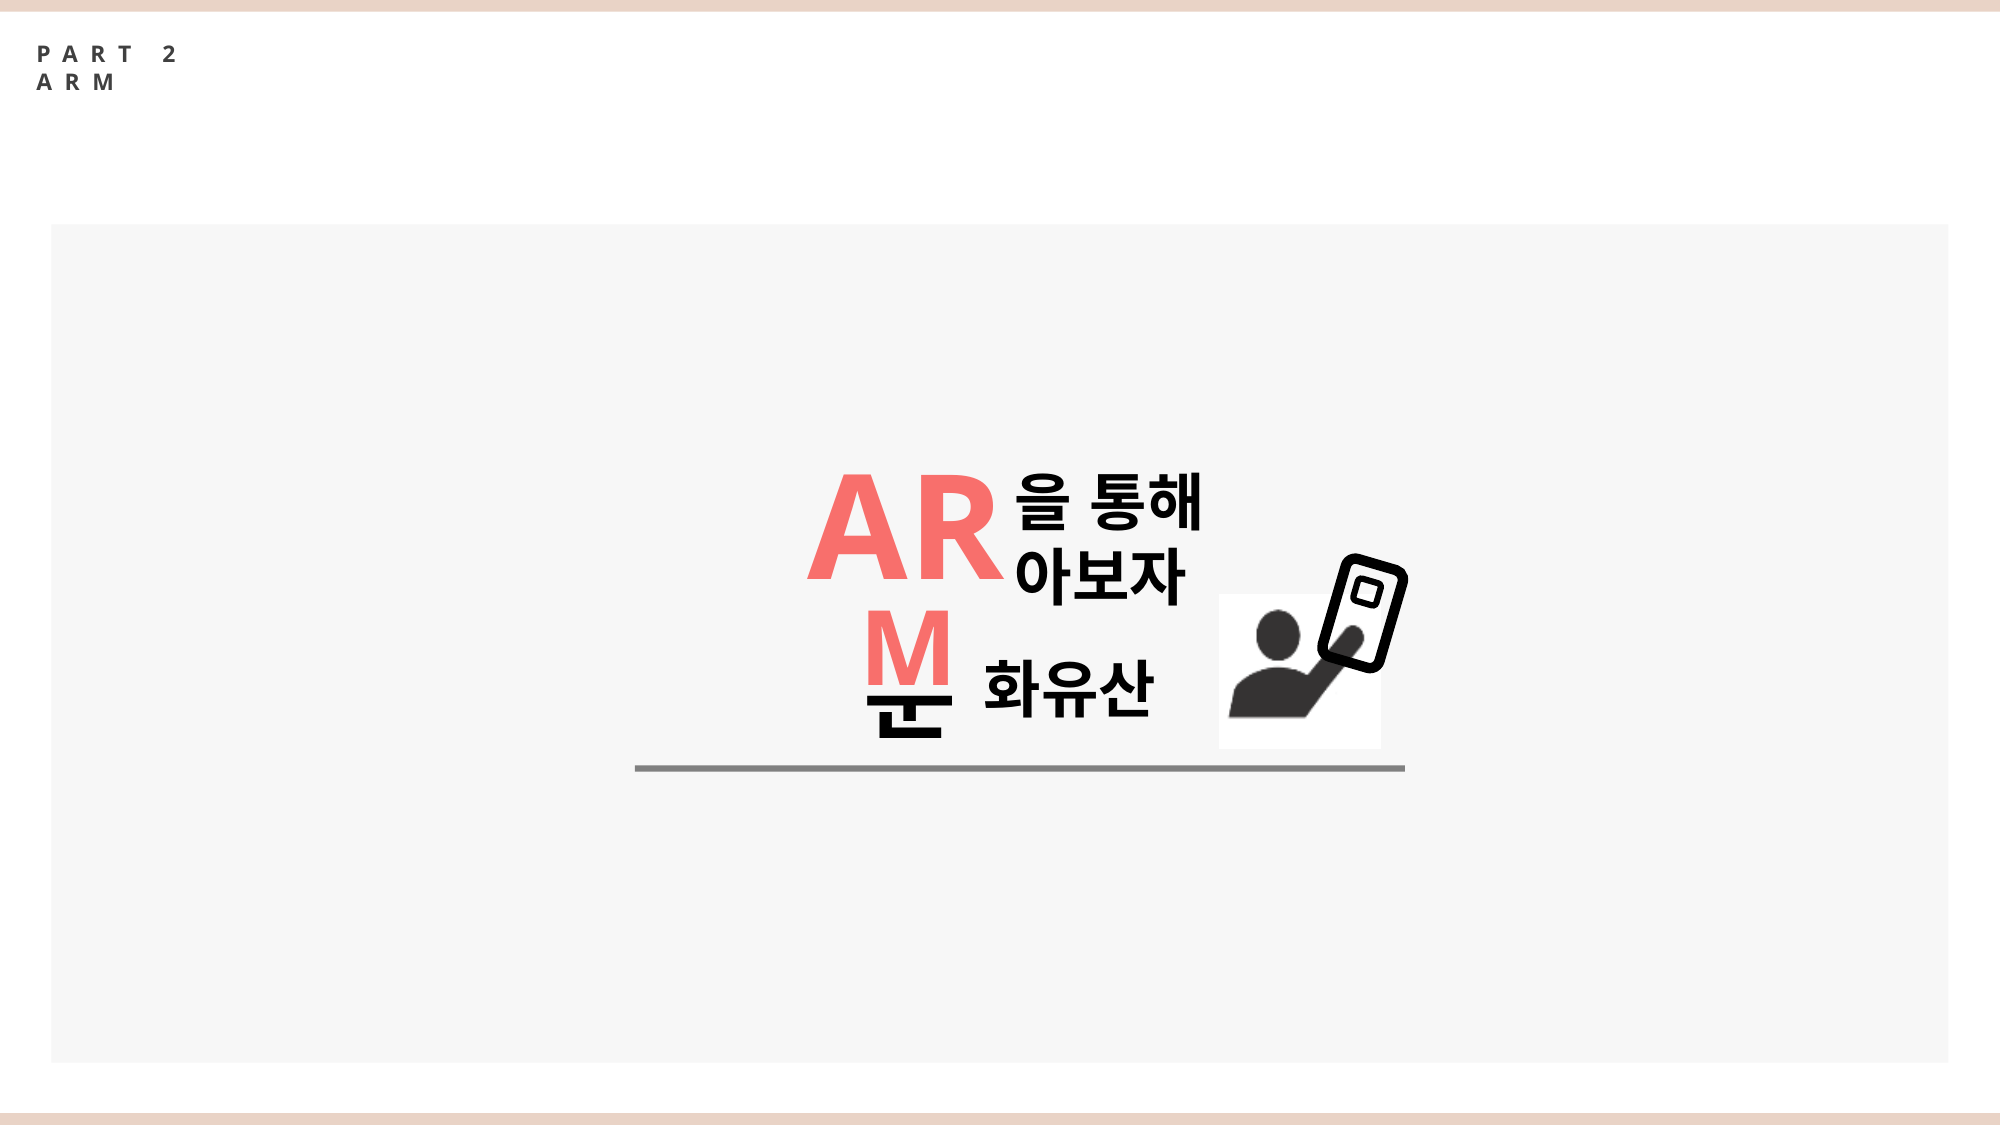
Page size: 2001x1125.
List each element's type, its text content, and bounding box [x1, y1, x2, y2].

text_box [634, 426, 1405, 808]
text_box [0, 1112, 2000, 1125]
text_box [1218, 562, 1393, 749]
text_box PART 2 ARM [21, 32, 228, 103]
text_box [50, 223, 1949, 1064]
text_box [0, 0, 2000, 13]
